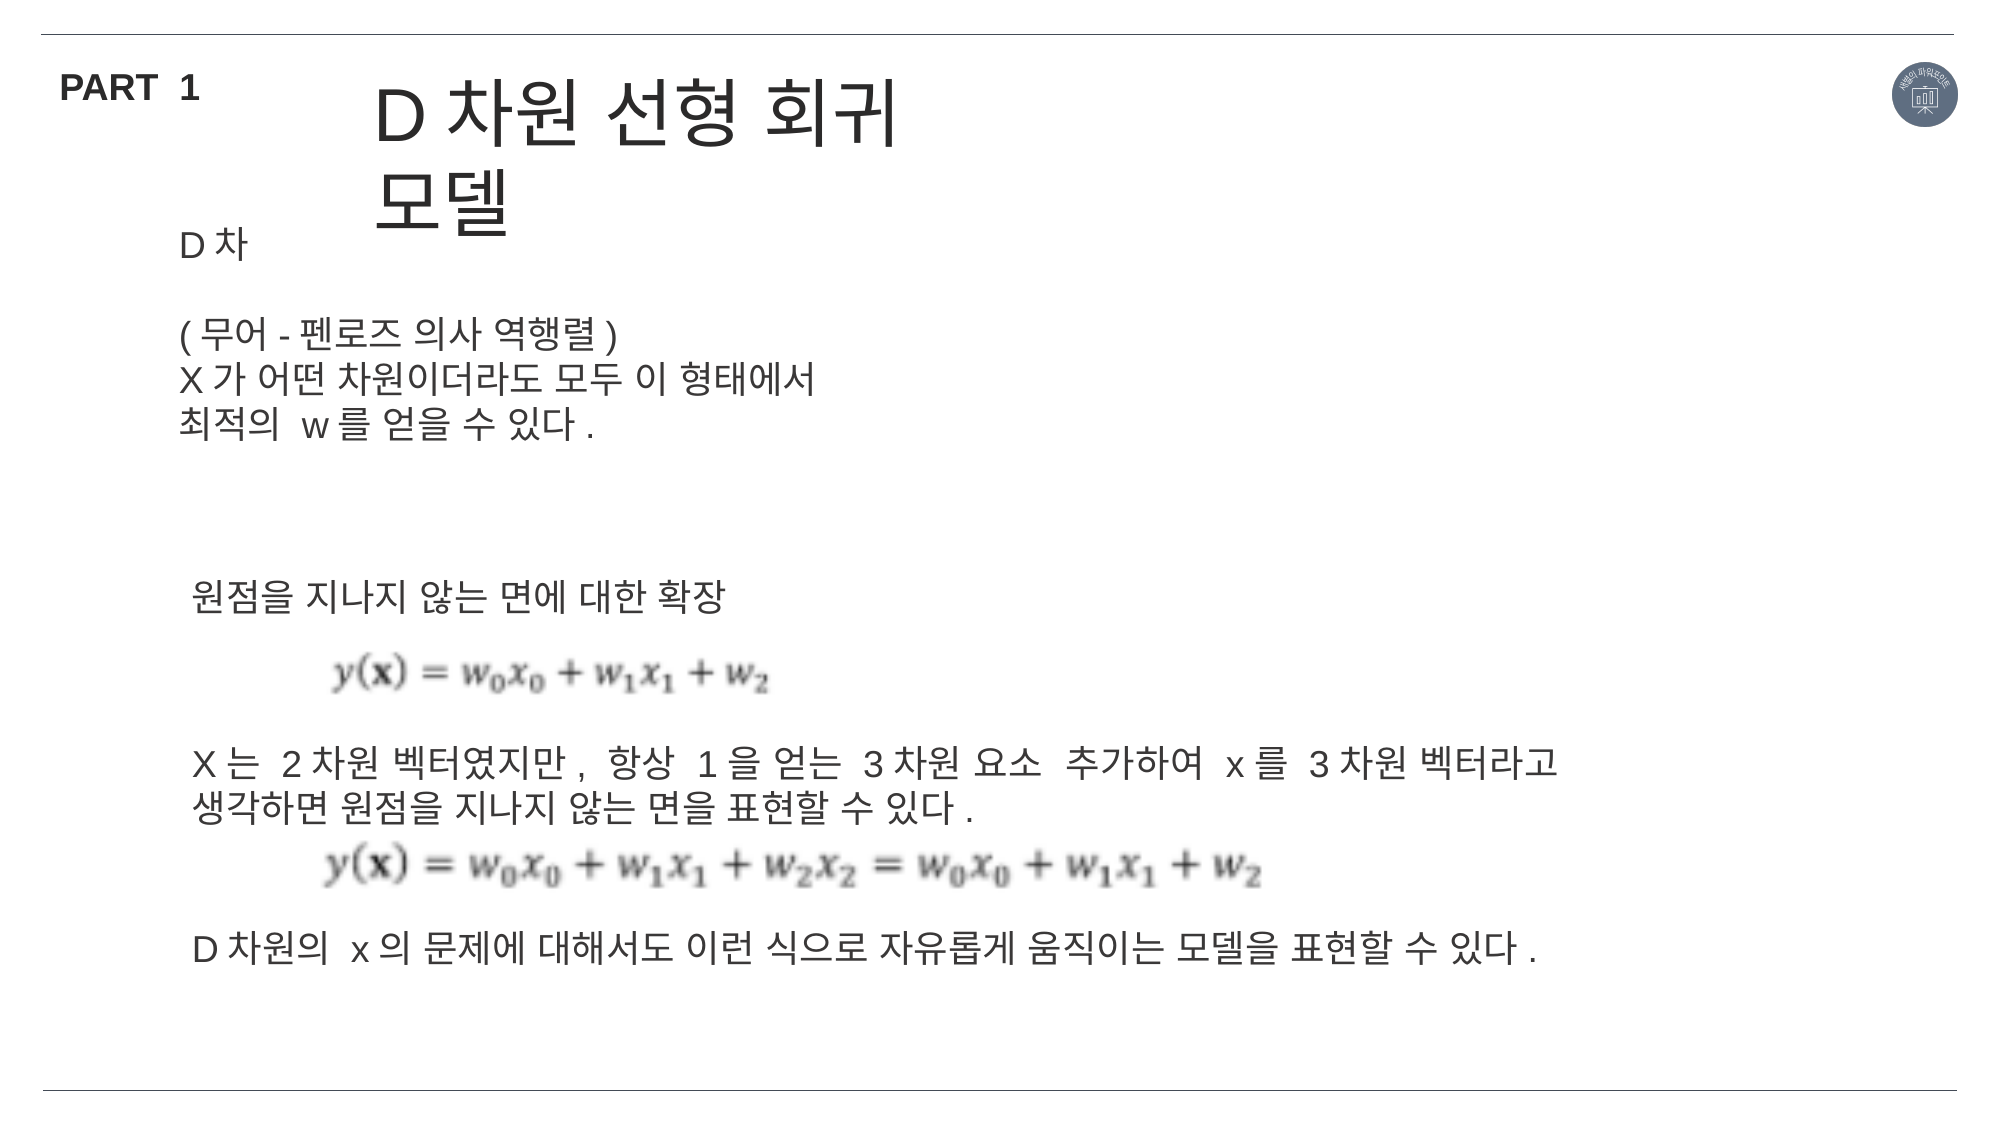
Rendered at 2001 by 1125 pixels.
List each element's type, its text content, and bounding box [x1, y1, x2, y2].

text_box PART 1 [44, 55, 235, 116]
text_box D차원의 x의 문제에 대해서도 이런 식으로 자유롭게 움직이는 모델을 표현할 수 있다. [177, 918, 1575, 978]
picture [246, 625, 809, 720]
text_box 원점을 지나지 않는 면에 대한 확장 [177, 566, 1575, 672]
picture [1892, 62, 1958, 127]
picture [298, 807, 1283, 921]
text_box D차원 선형 회귀 모델 [358, 59, 1061, 255]
